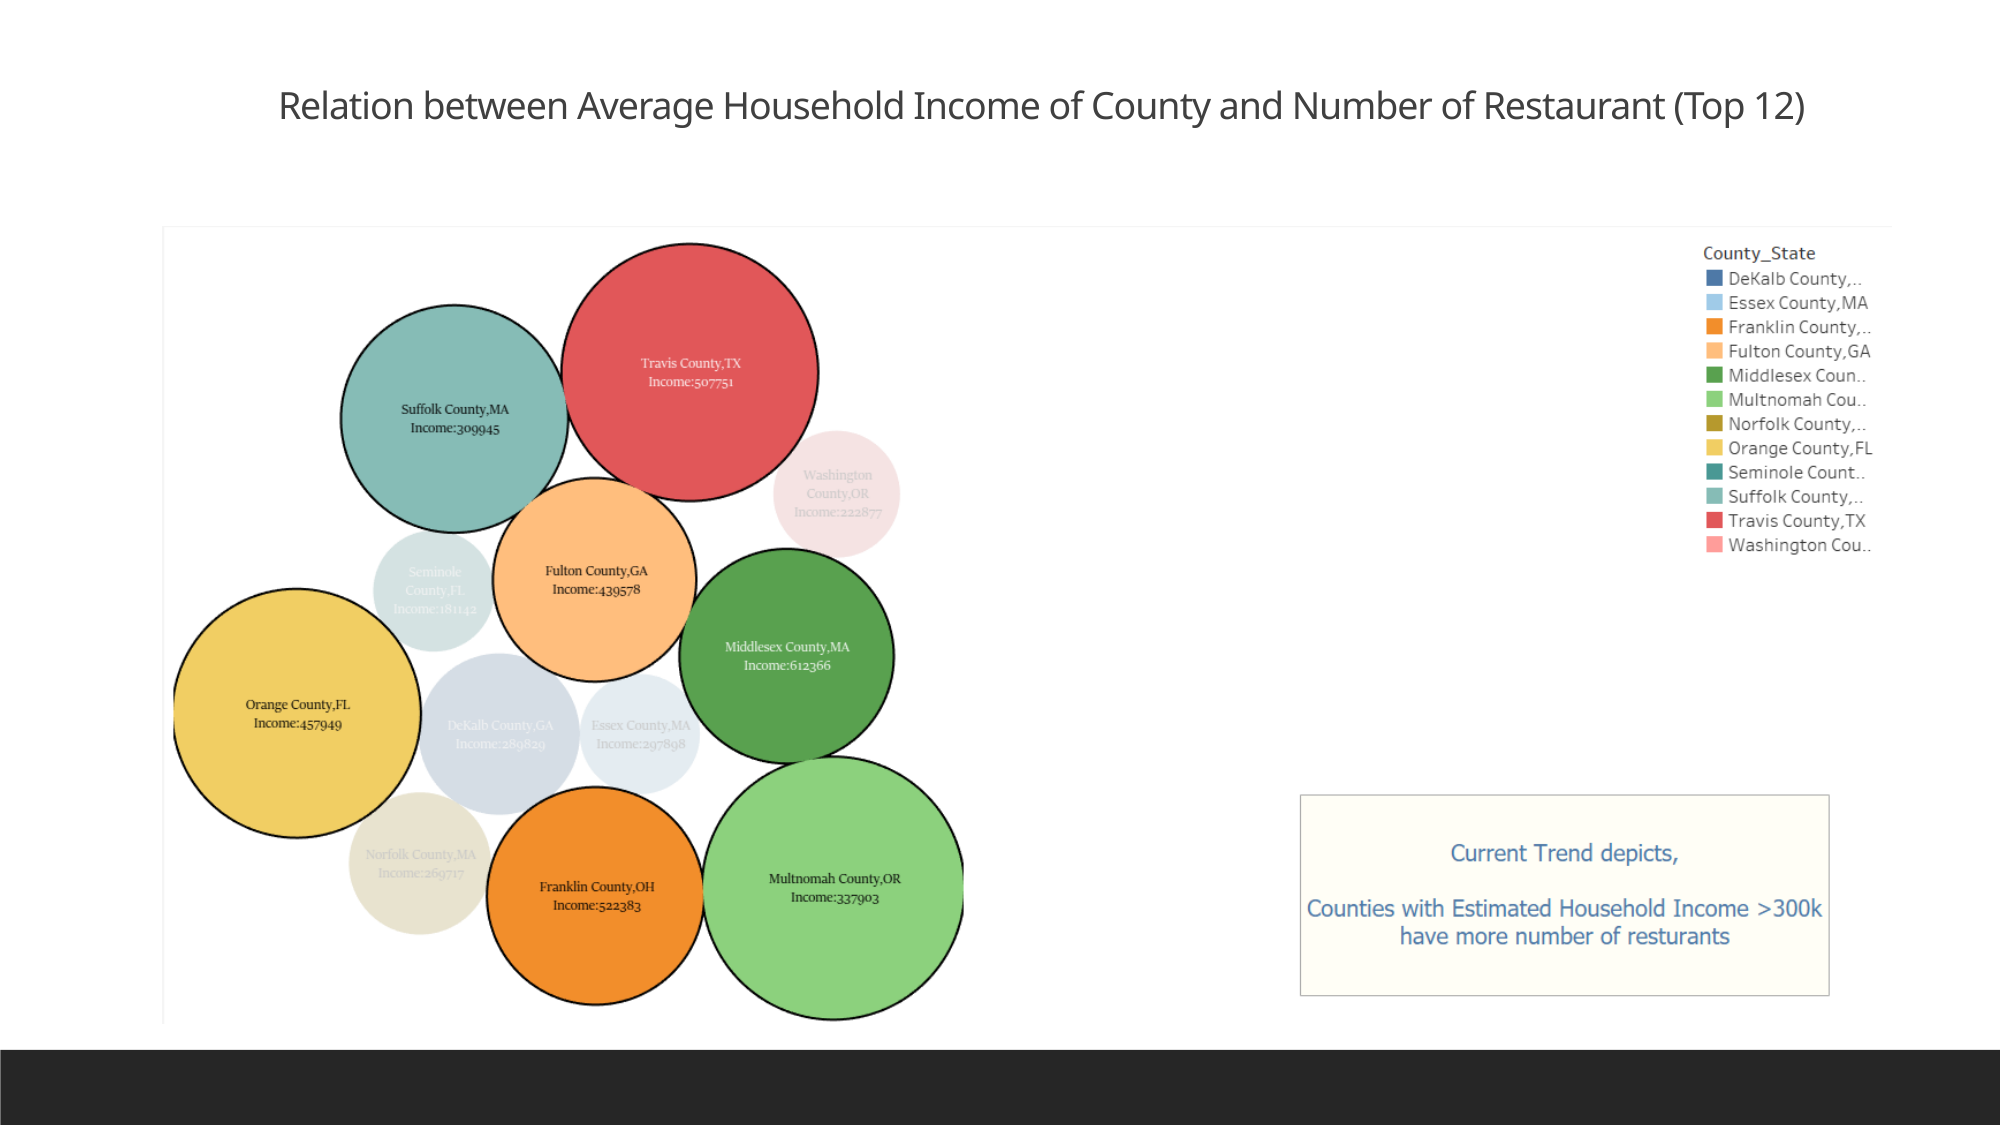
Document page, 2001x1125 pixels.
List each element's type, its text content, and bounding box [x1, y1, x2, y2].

picture [161, 225, 1892, 1024]
text_box Relation between Average Household Income of County and Number of Restaurant (Top 12) [216, 52, 1867, 135]
